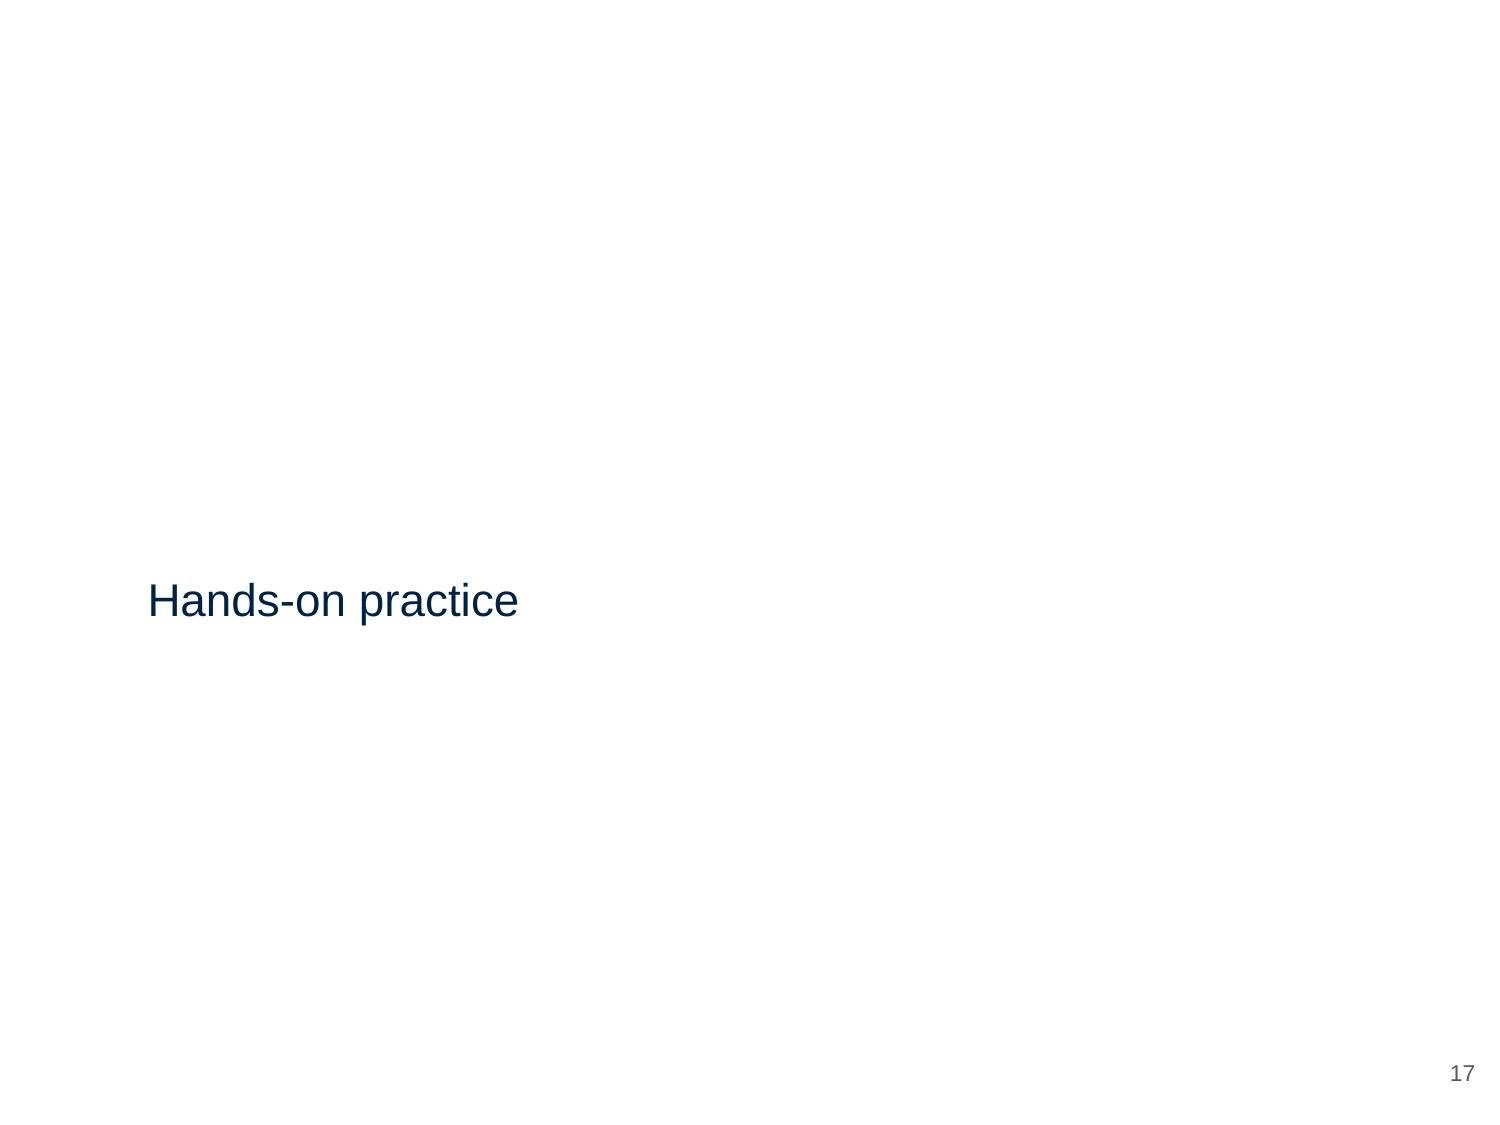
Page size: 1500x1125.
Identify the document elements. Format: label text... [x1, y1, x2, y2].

slide_number 16 [1425, 1042, 1500, 1103]
title Hands-on practice [147, 462, 1442, 626]
